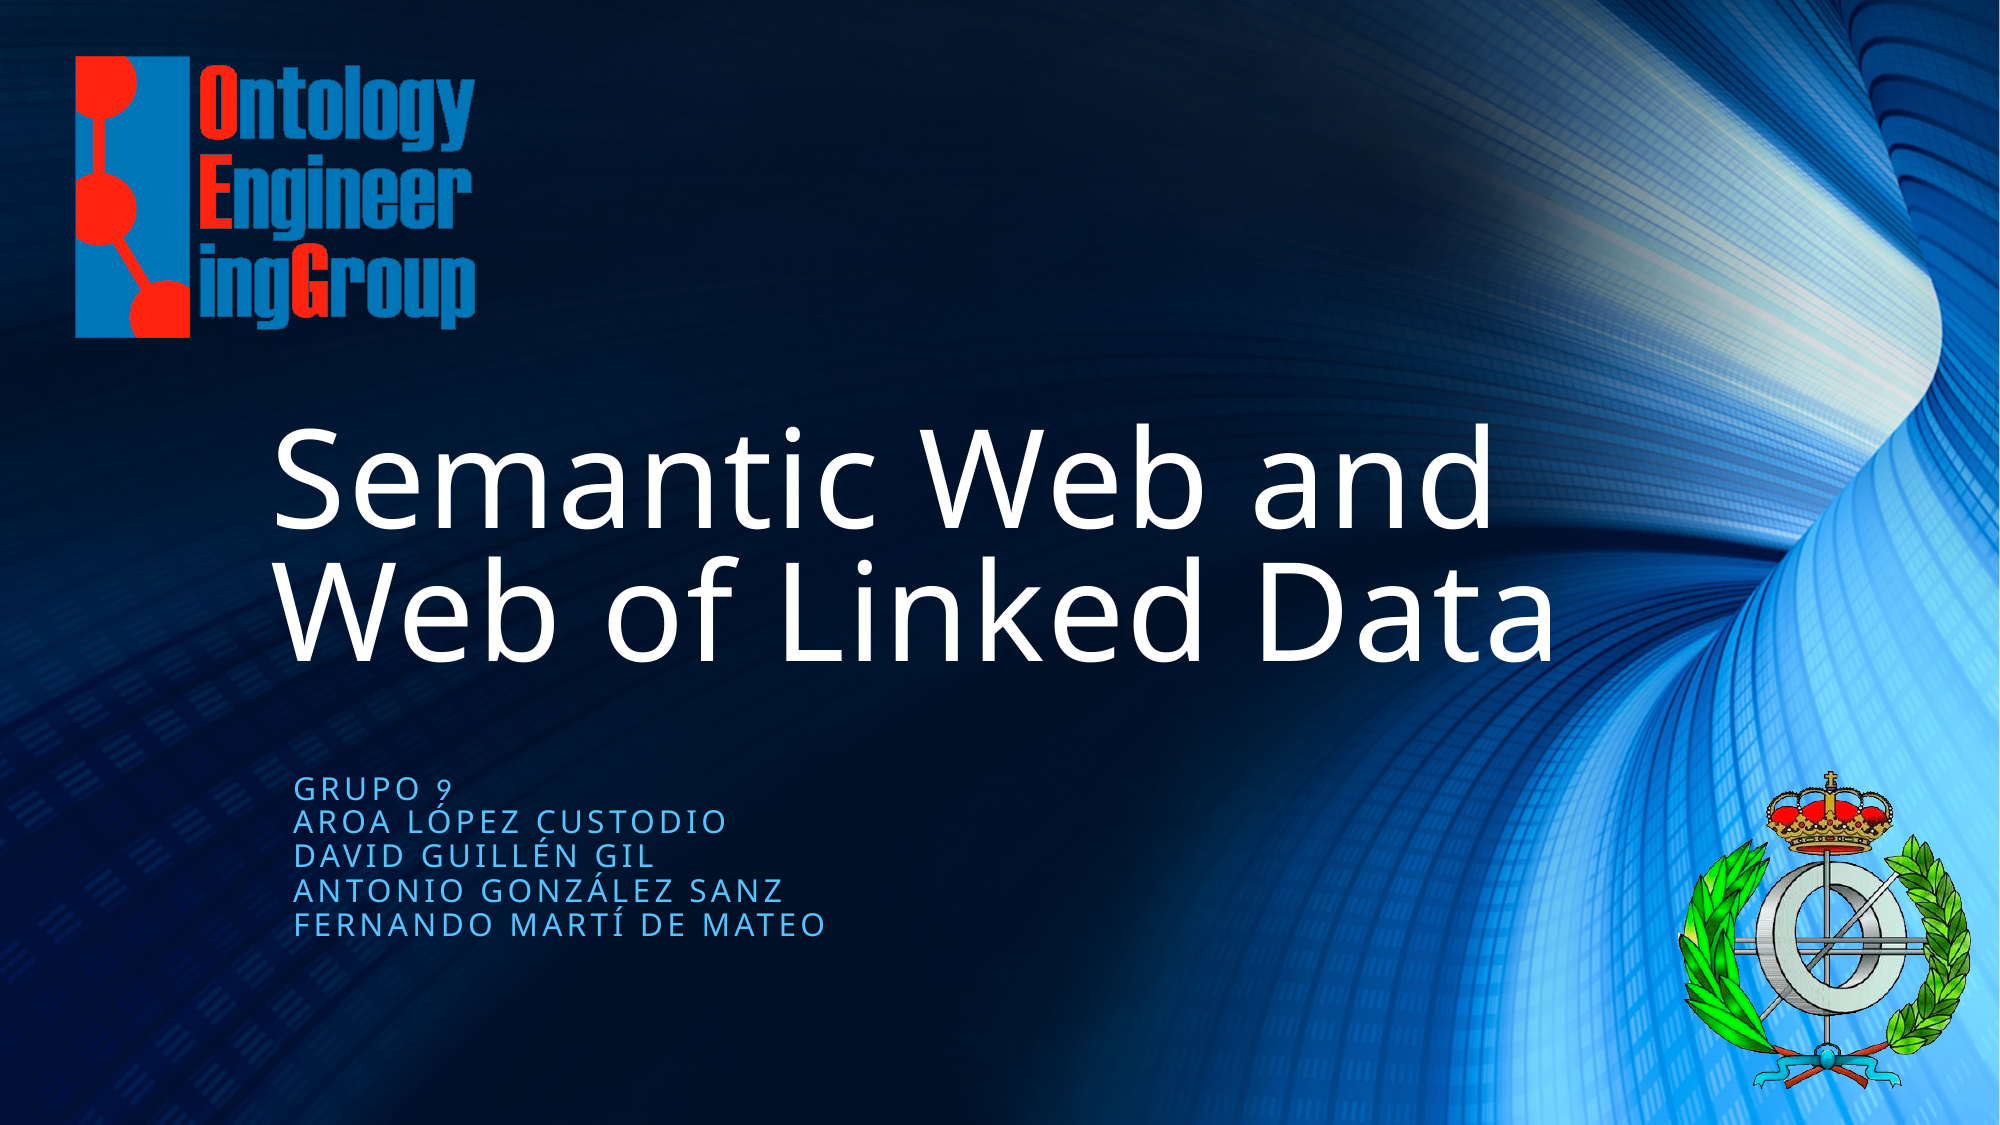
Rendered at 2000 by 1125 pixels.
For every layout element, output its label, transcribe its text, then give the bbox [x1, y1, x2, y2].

picture [0, 0, 2000, 1125]
subtitle Grupo 9 AROA lópez custodio David guillén Gil Antonio gonzález sanz Fernando martí de mateo [278, 734, 1629, 953]
title Semantic Web and Web of Linked Data [255, 219, 1606, 695]
